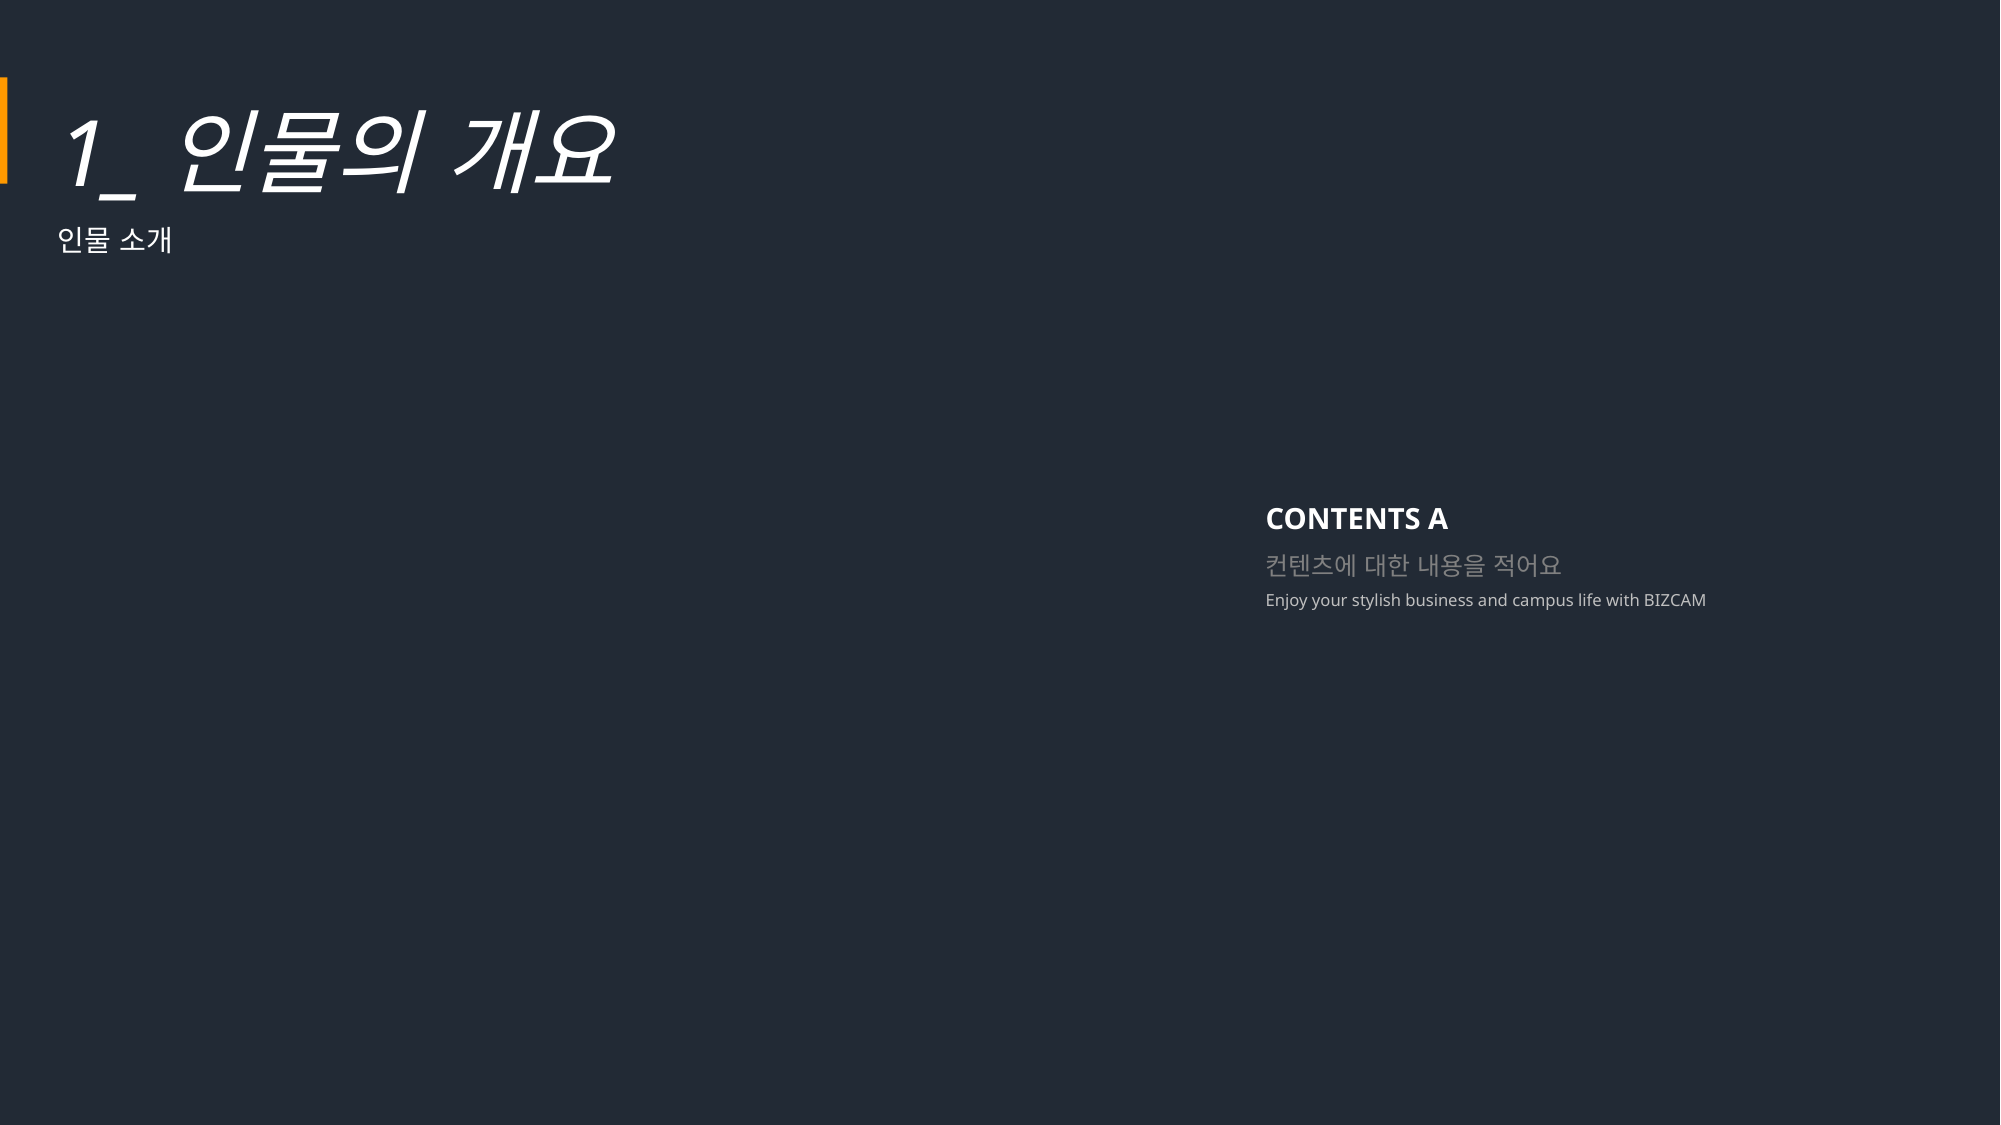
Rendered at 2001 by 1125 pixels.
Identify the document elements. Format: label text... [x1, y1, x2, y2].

text_box CONTENTS A 컨텐츠에 대한 내용을 적어요 Enjoy your stylish business and campus life with BIZCAM [1250, 475, 1758, 618]
text_box [0, 76, 8, 185]
text_box 1_인물의 개요 인물 소개 [42, 32, 948, 265]
